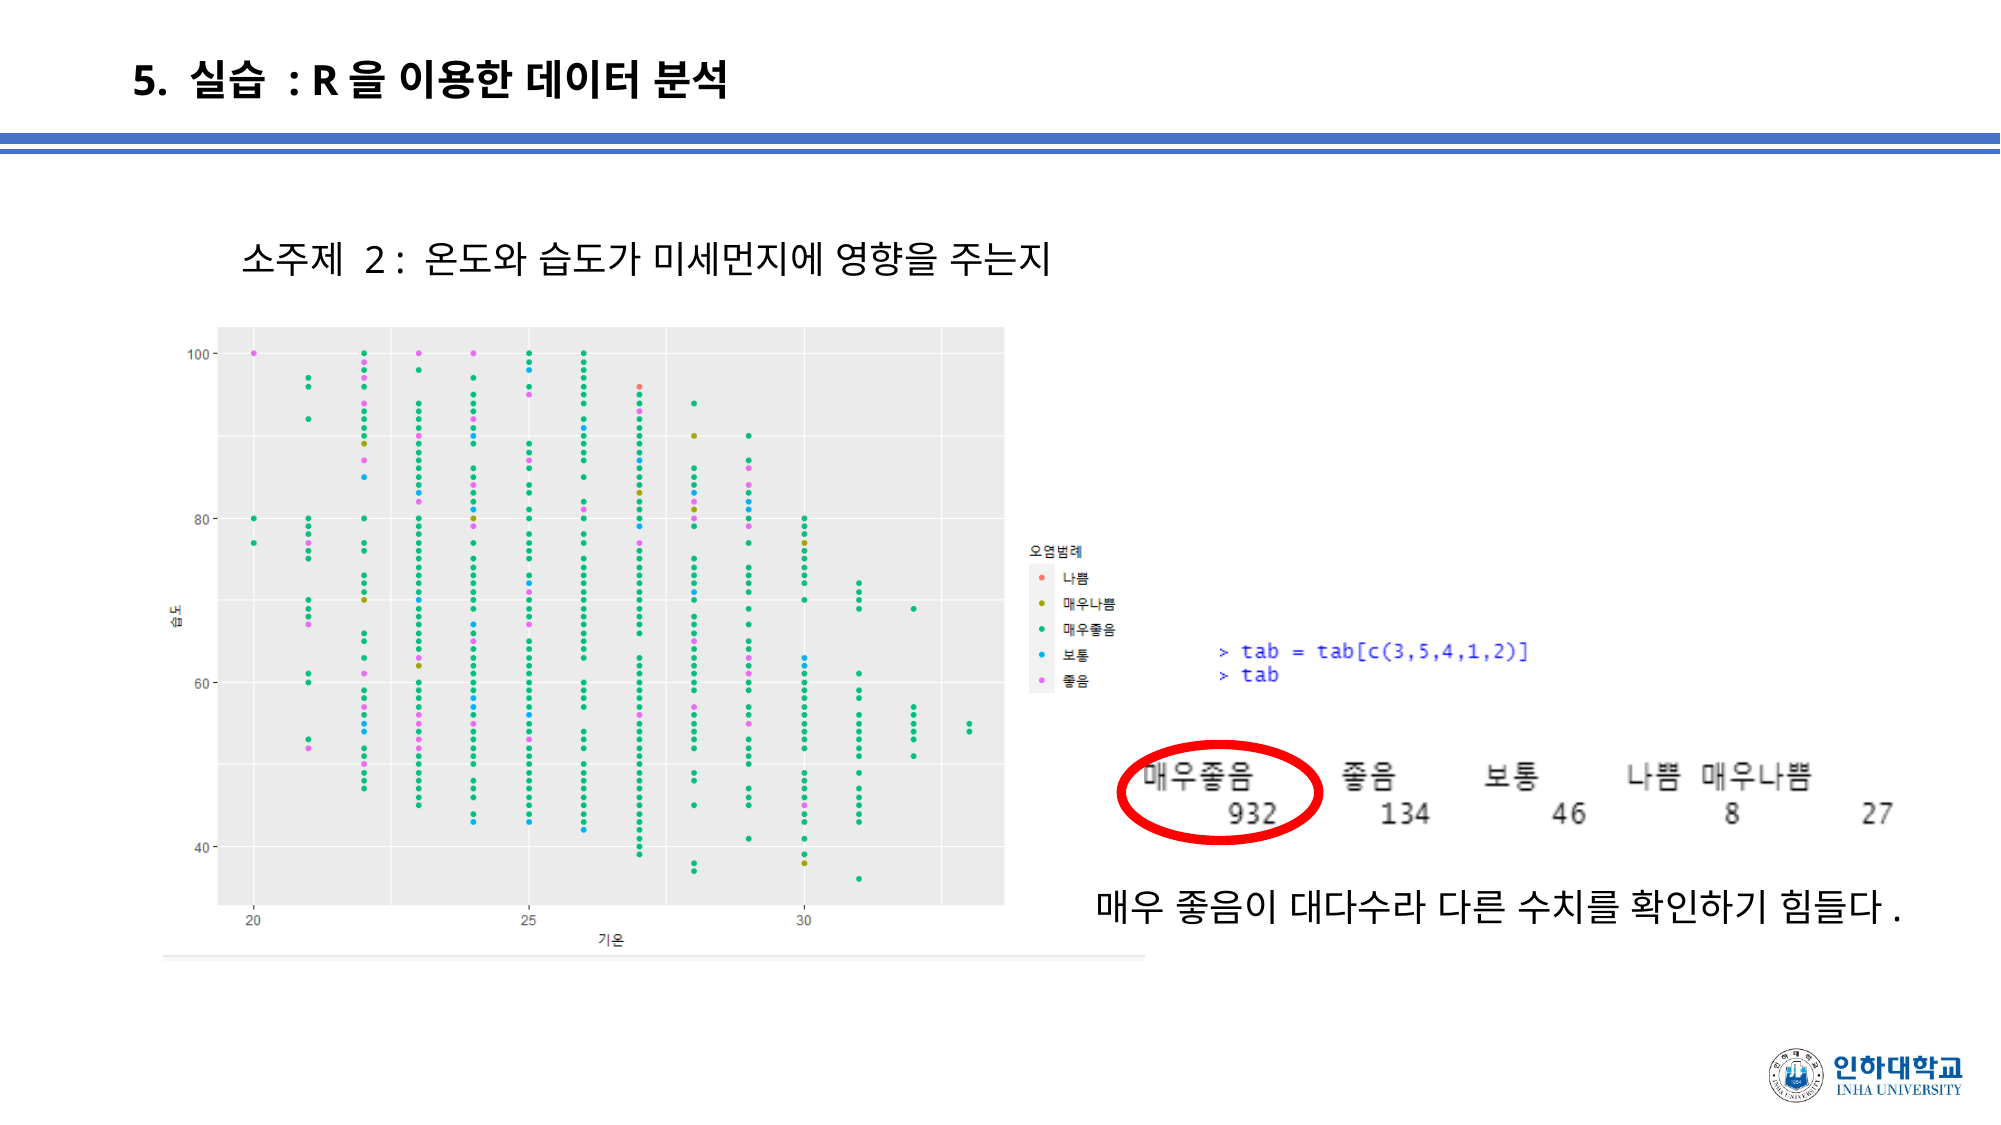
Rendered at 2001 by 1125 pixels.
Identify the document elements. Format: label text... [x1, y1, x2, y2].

text_box 소주제 2 : 온도와 습도가 미세먼지에 영향을 주는지 [226, 228, 1068, 326]
picture [1219, 637, 1686, 699]
text_box 매우 좋음이 대다수라 다른 수치를 확인하기 힘들다. [1145, 876, 1992, 936]
text_box 5. 실습 : R을 이용한 데이터 분석 [107, 46, 746, 112]
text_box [0, 138, 2000, 152]
picture [1761, 1033, 1971, 1117]
text_box [1153, 743, 1287, 756]
picture [163, 326, 1927, 961]
